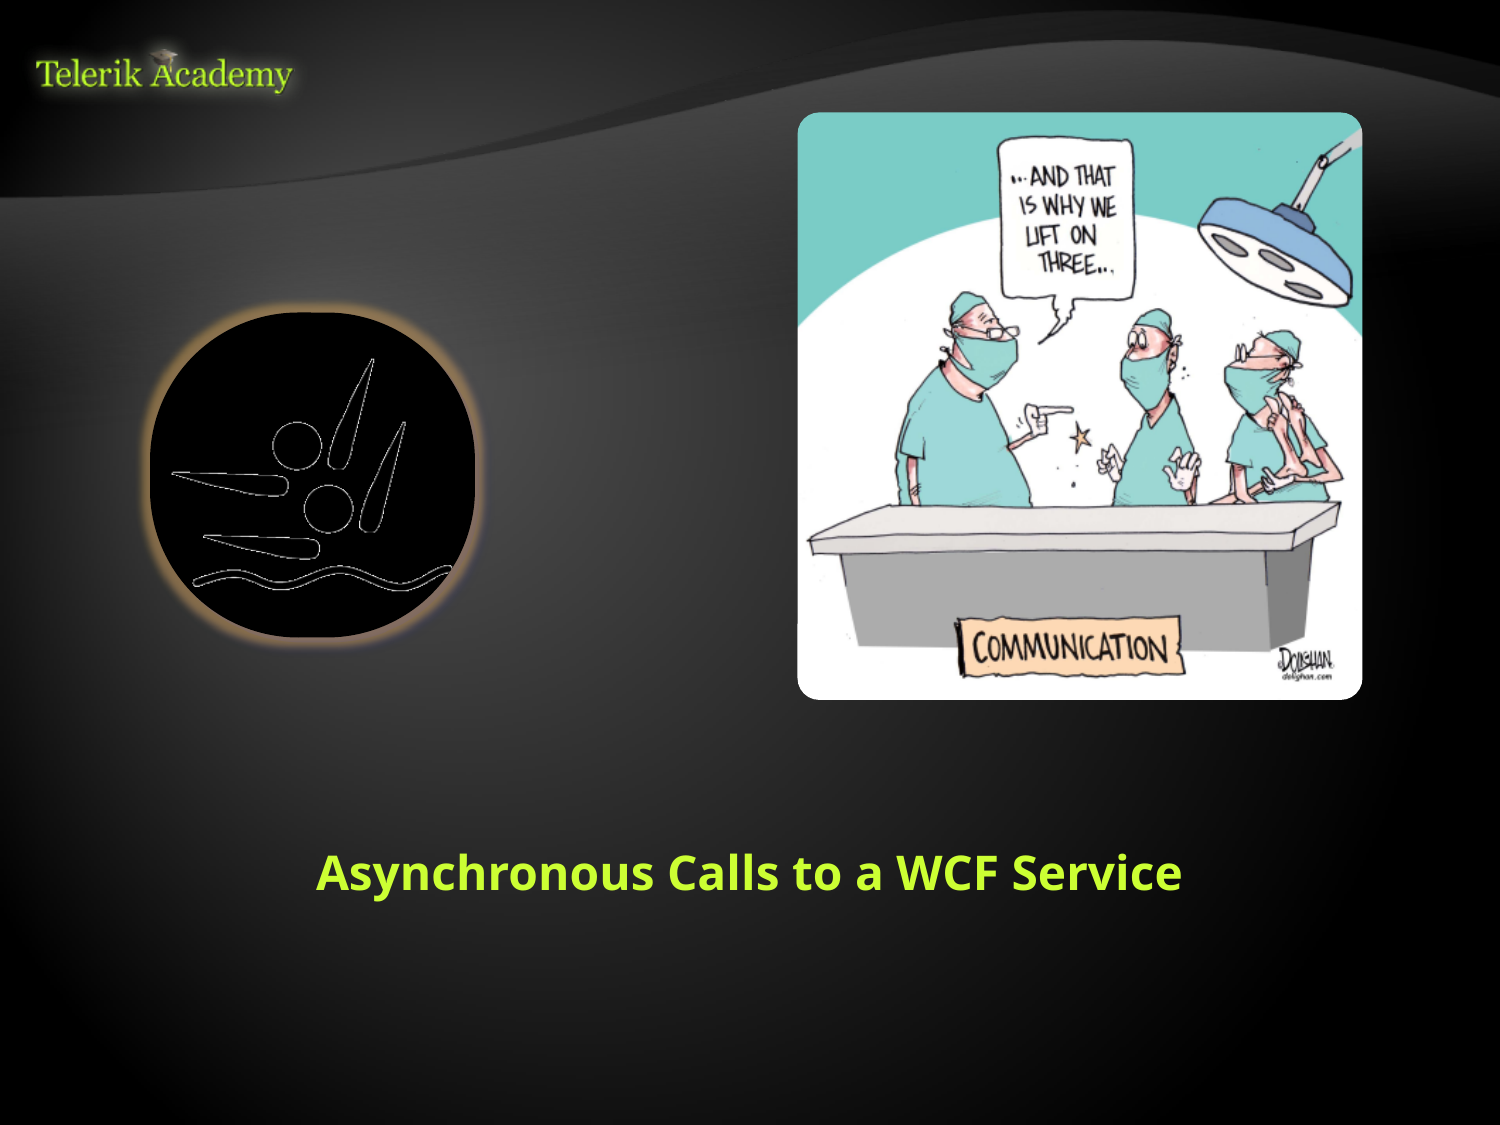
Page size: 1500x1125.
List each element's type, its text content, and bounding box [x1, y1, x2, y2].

title Asynchronous Calls to a WCF Service [287, 812, 1213, 925]
picture [0, 0, 1500, 1125]
